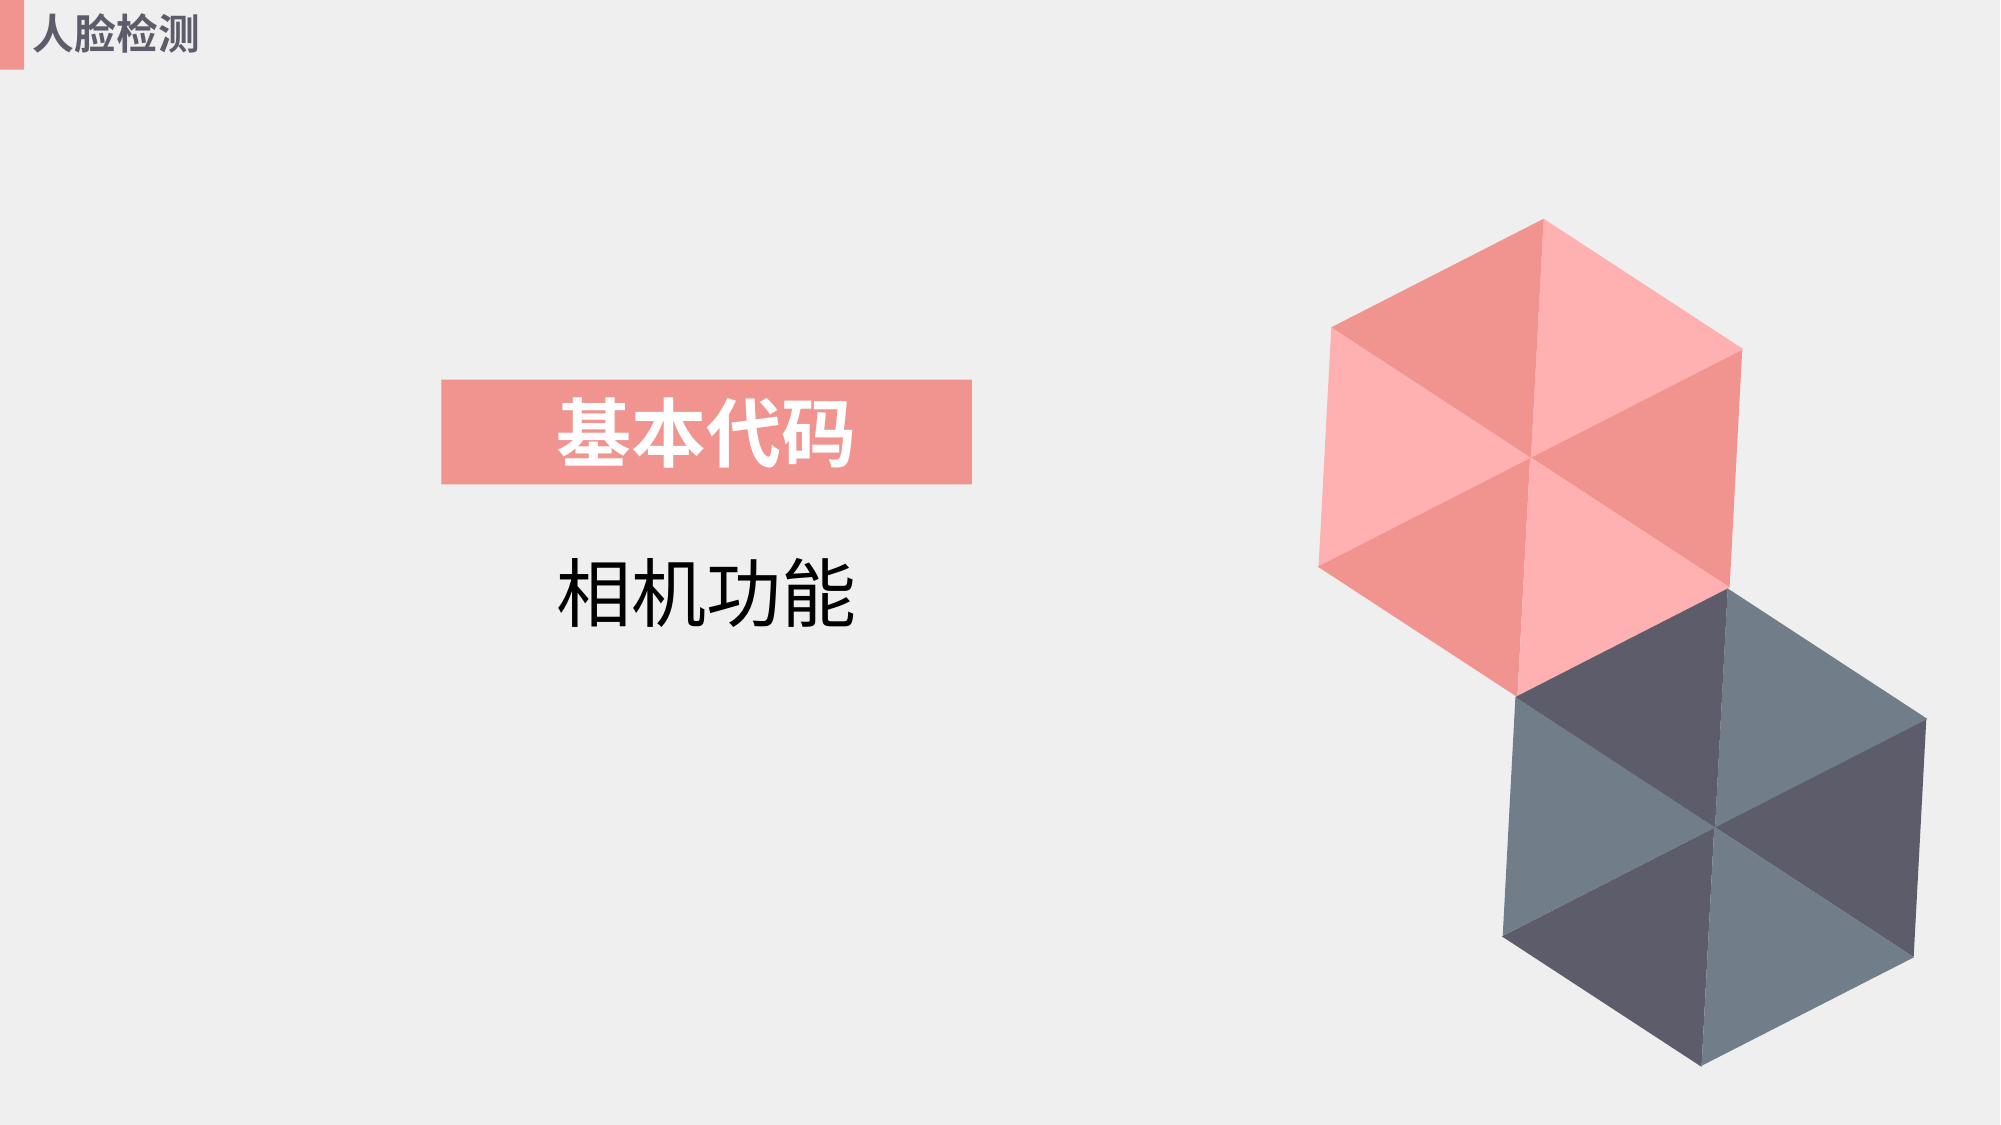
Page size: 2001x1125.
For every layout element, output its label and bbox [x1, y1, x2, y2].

text_box [1221, 298, 2000, 1020]
text_box [0, 0, 453, 70]
text_box [256, 379, 1157, 638]
